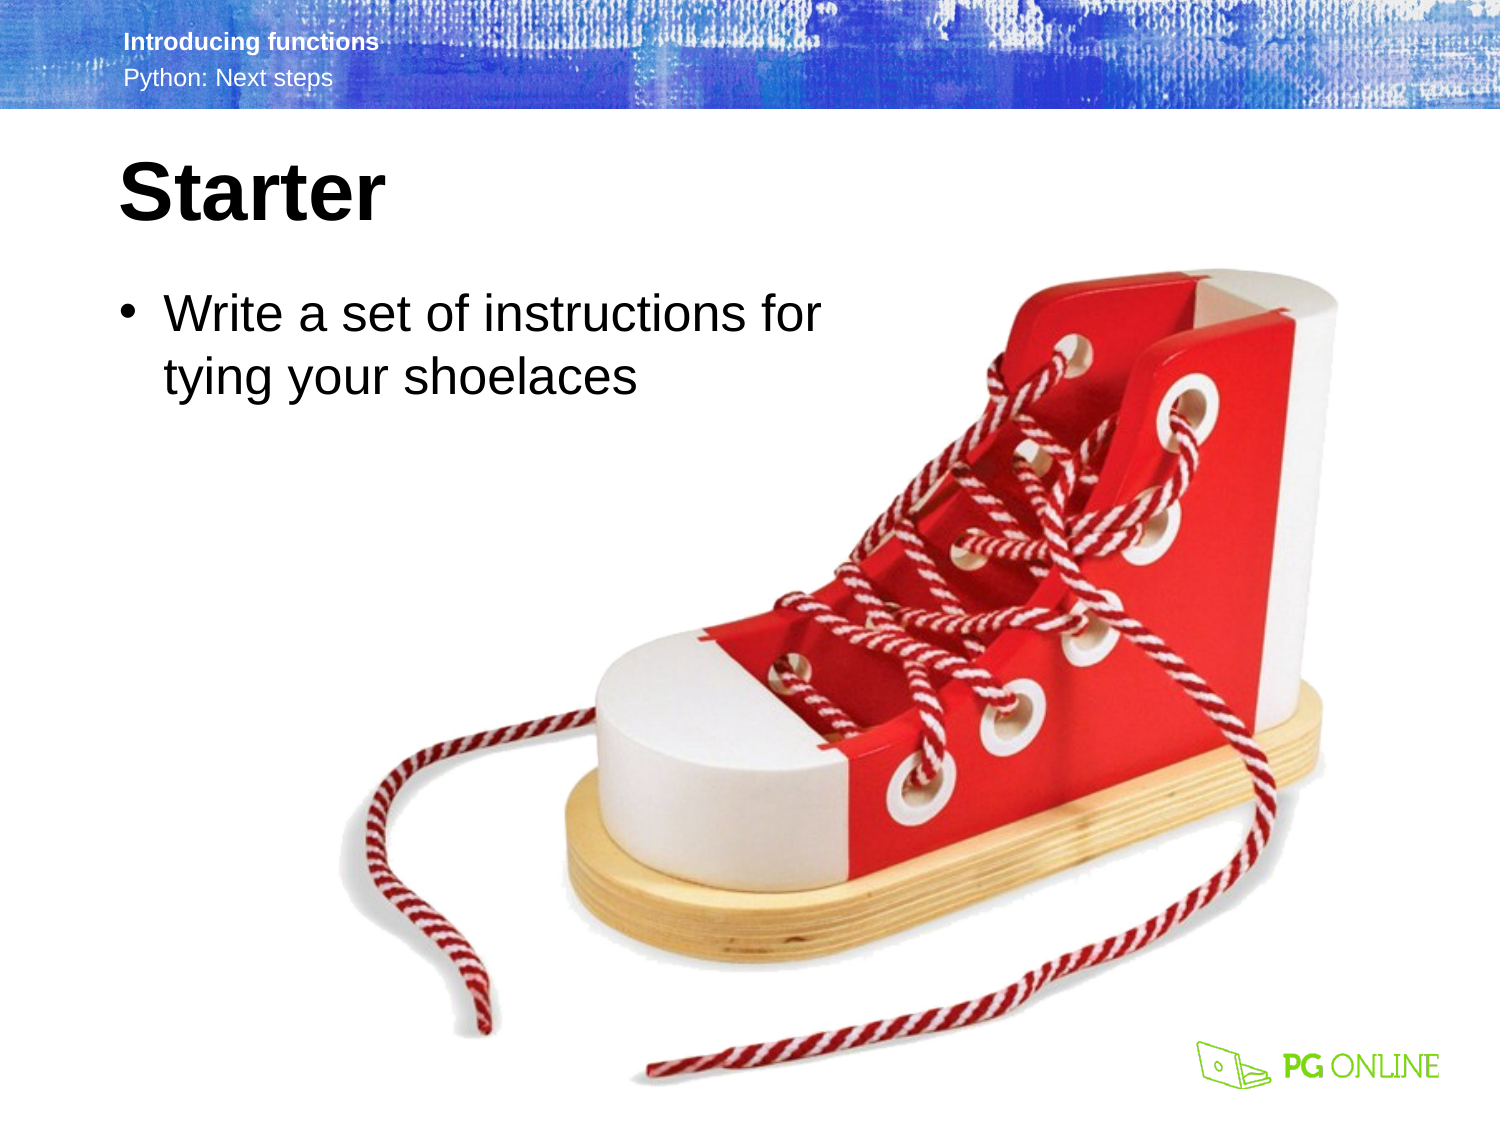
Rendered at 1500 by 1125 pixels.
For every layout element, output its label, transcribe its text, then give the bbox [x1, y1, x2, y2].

list Write a set of instructions for tying your shoelaces [118, 279, 293, 775]
list Starter [118, 148, 1401, 259]
picture [0, 0, 1500, 109]
picture [298, 195, 1459, 1115]
